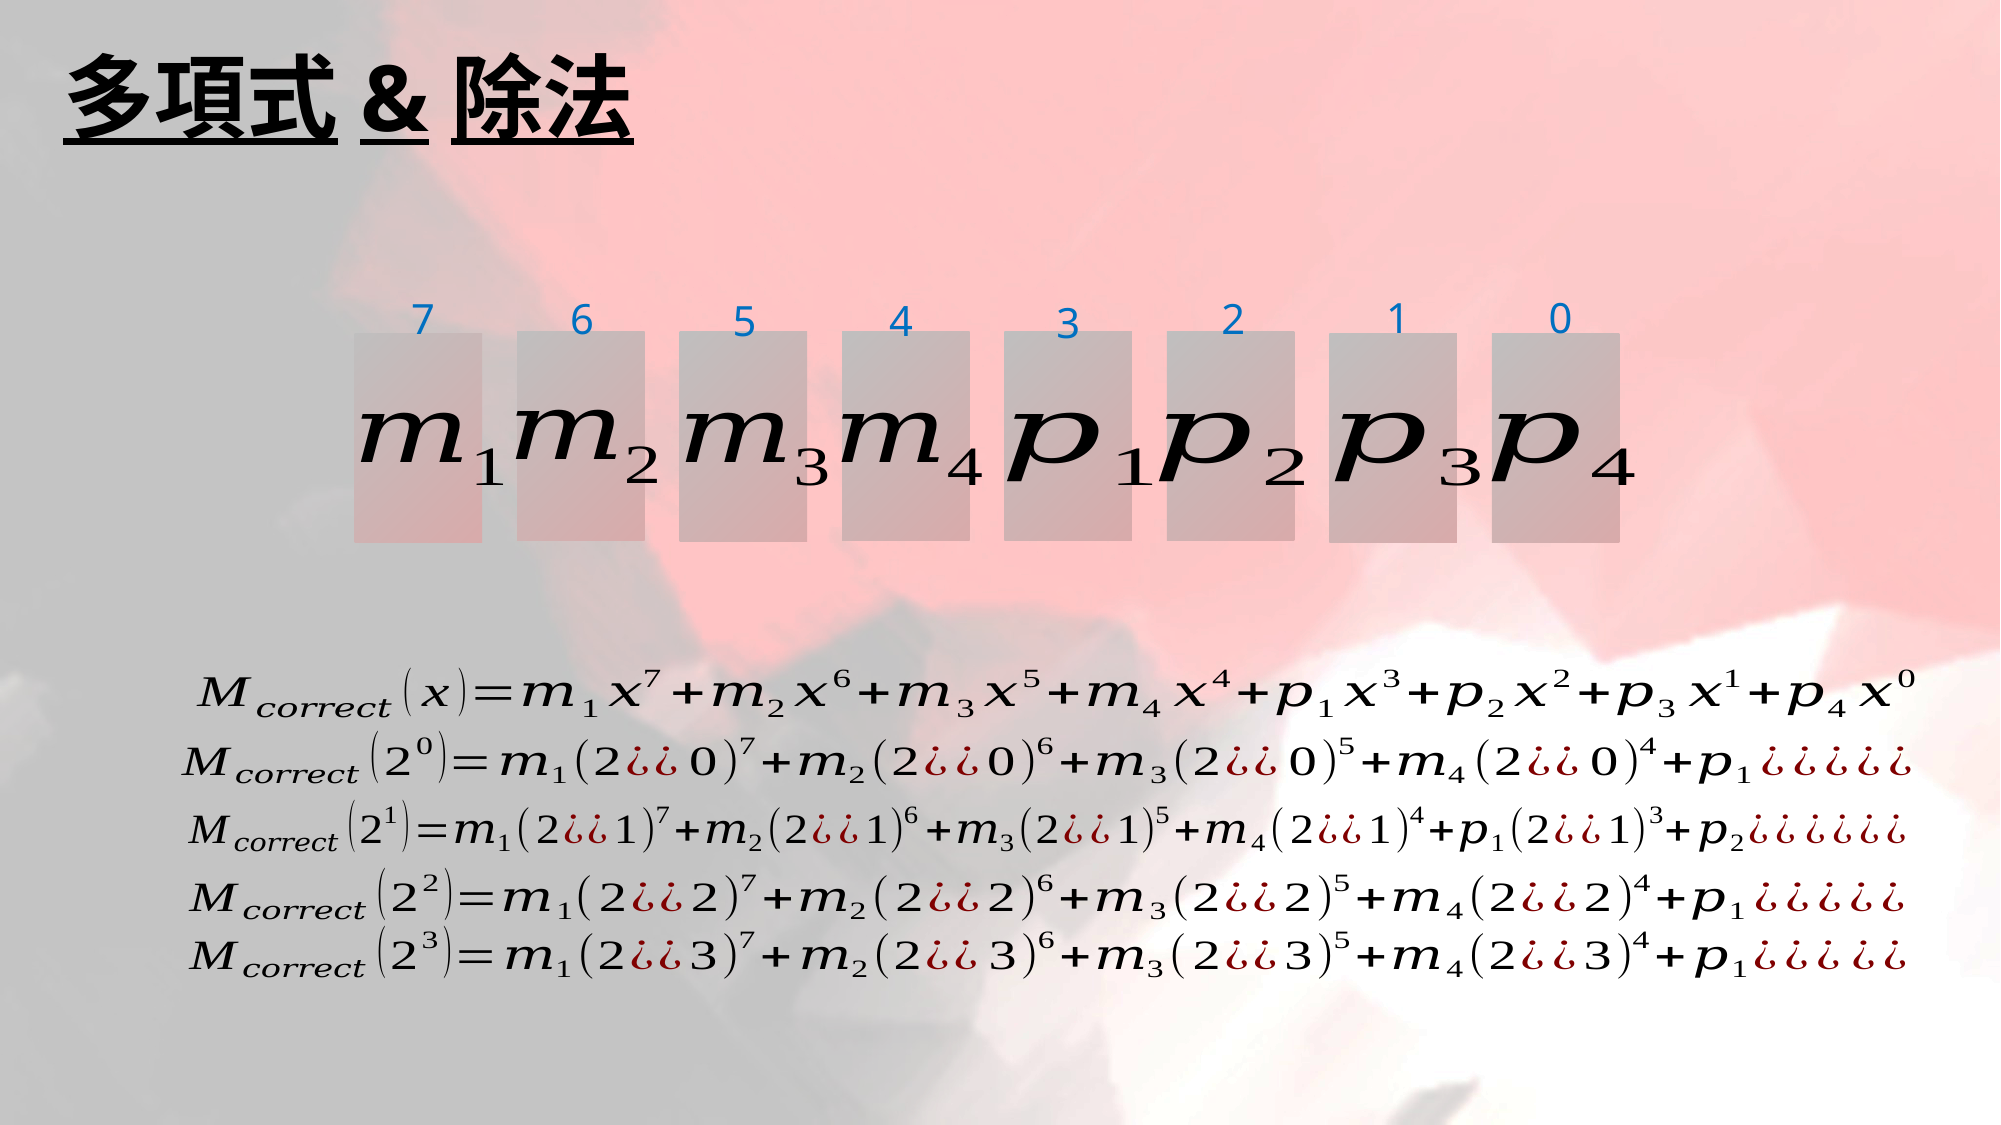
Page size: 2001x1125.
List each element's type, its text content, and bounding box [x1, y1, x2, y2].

title 容量大 [0, 0, 2000, 1125]
title 多項式&除法 [0, 0, 698, 211]
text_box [352, 284, 1681, 543]
